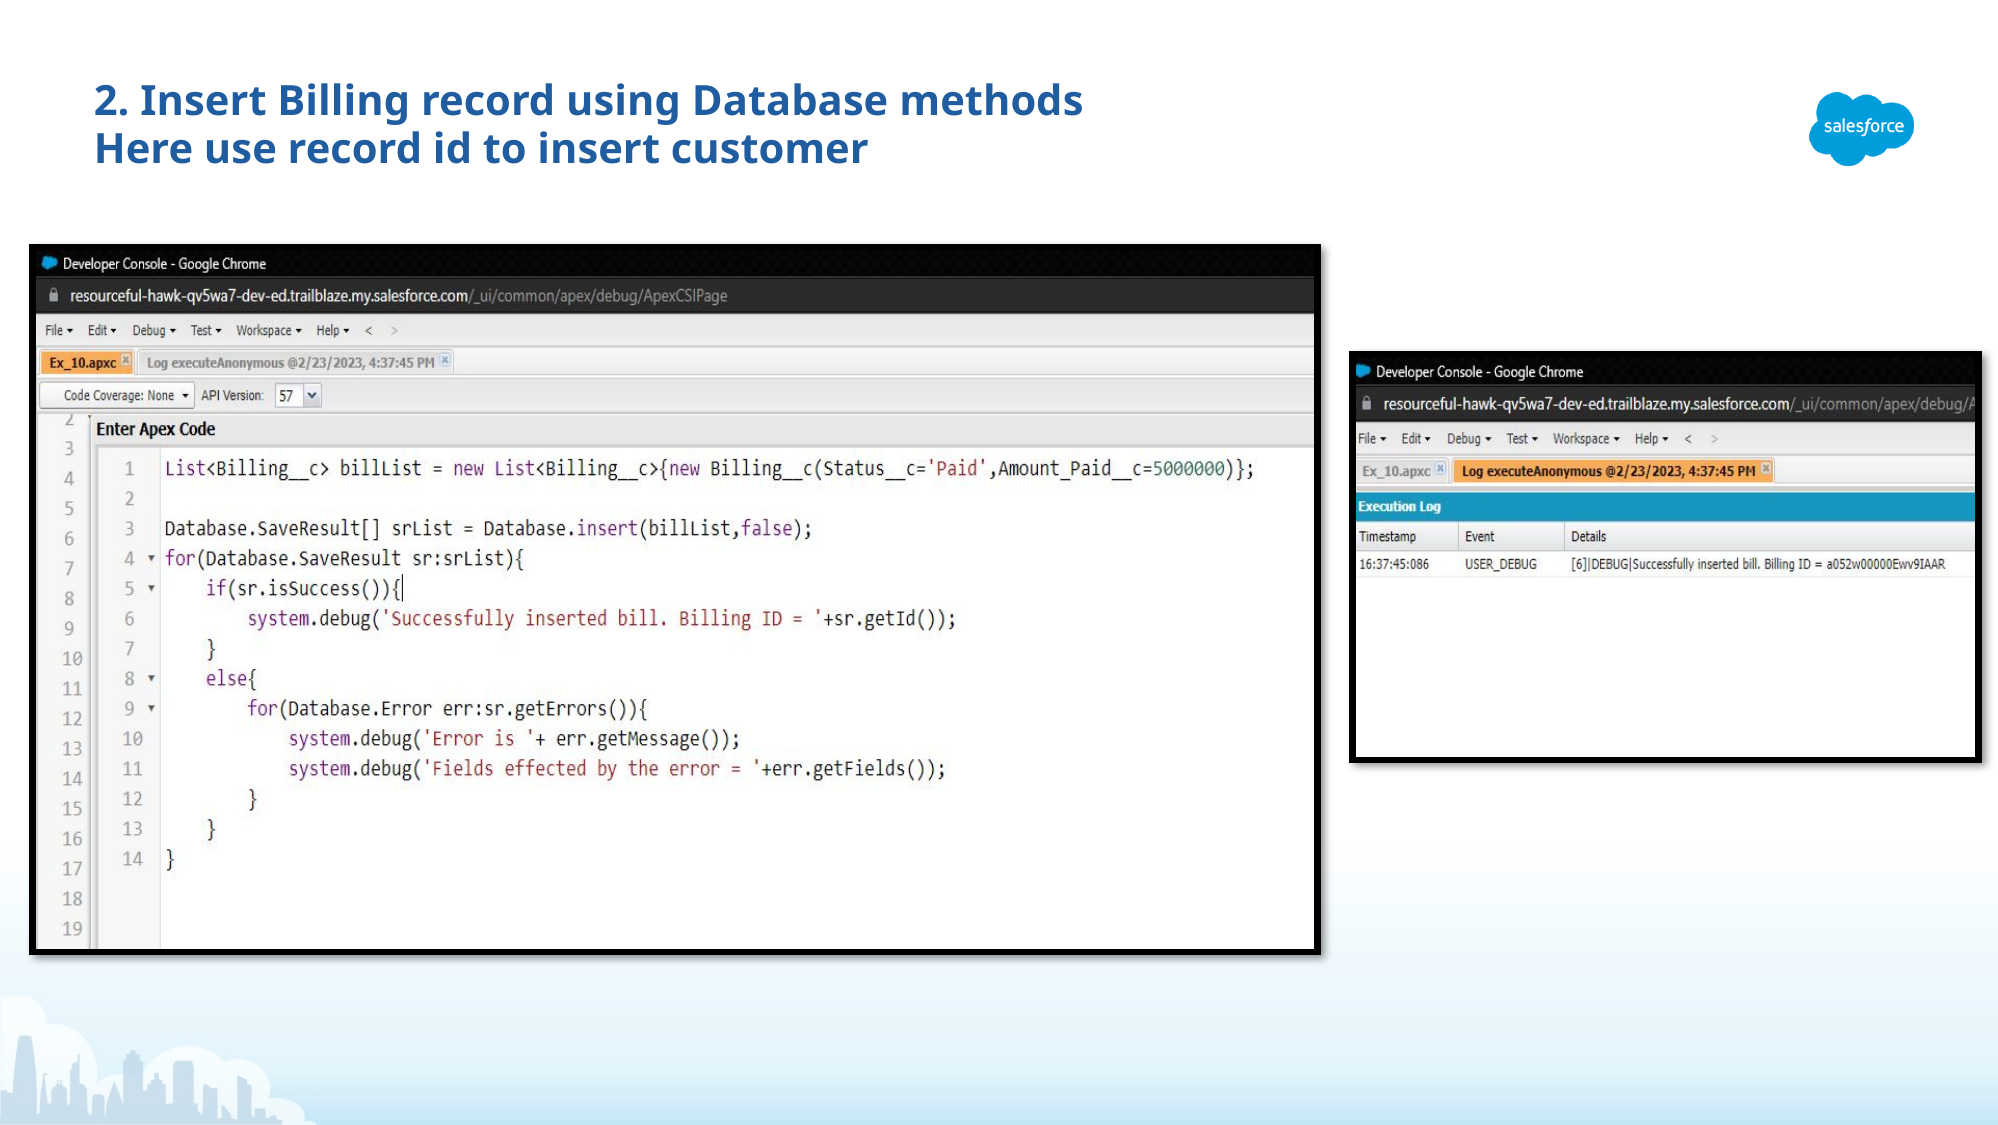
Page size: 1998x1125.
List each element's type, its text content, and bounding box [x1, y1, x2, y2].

title 2. Insert Billing record using Database methods Here use record id to insert customer [93, 9, 1907, 174]
picture [0, 0, 1998, 1125]
